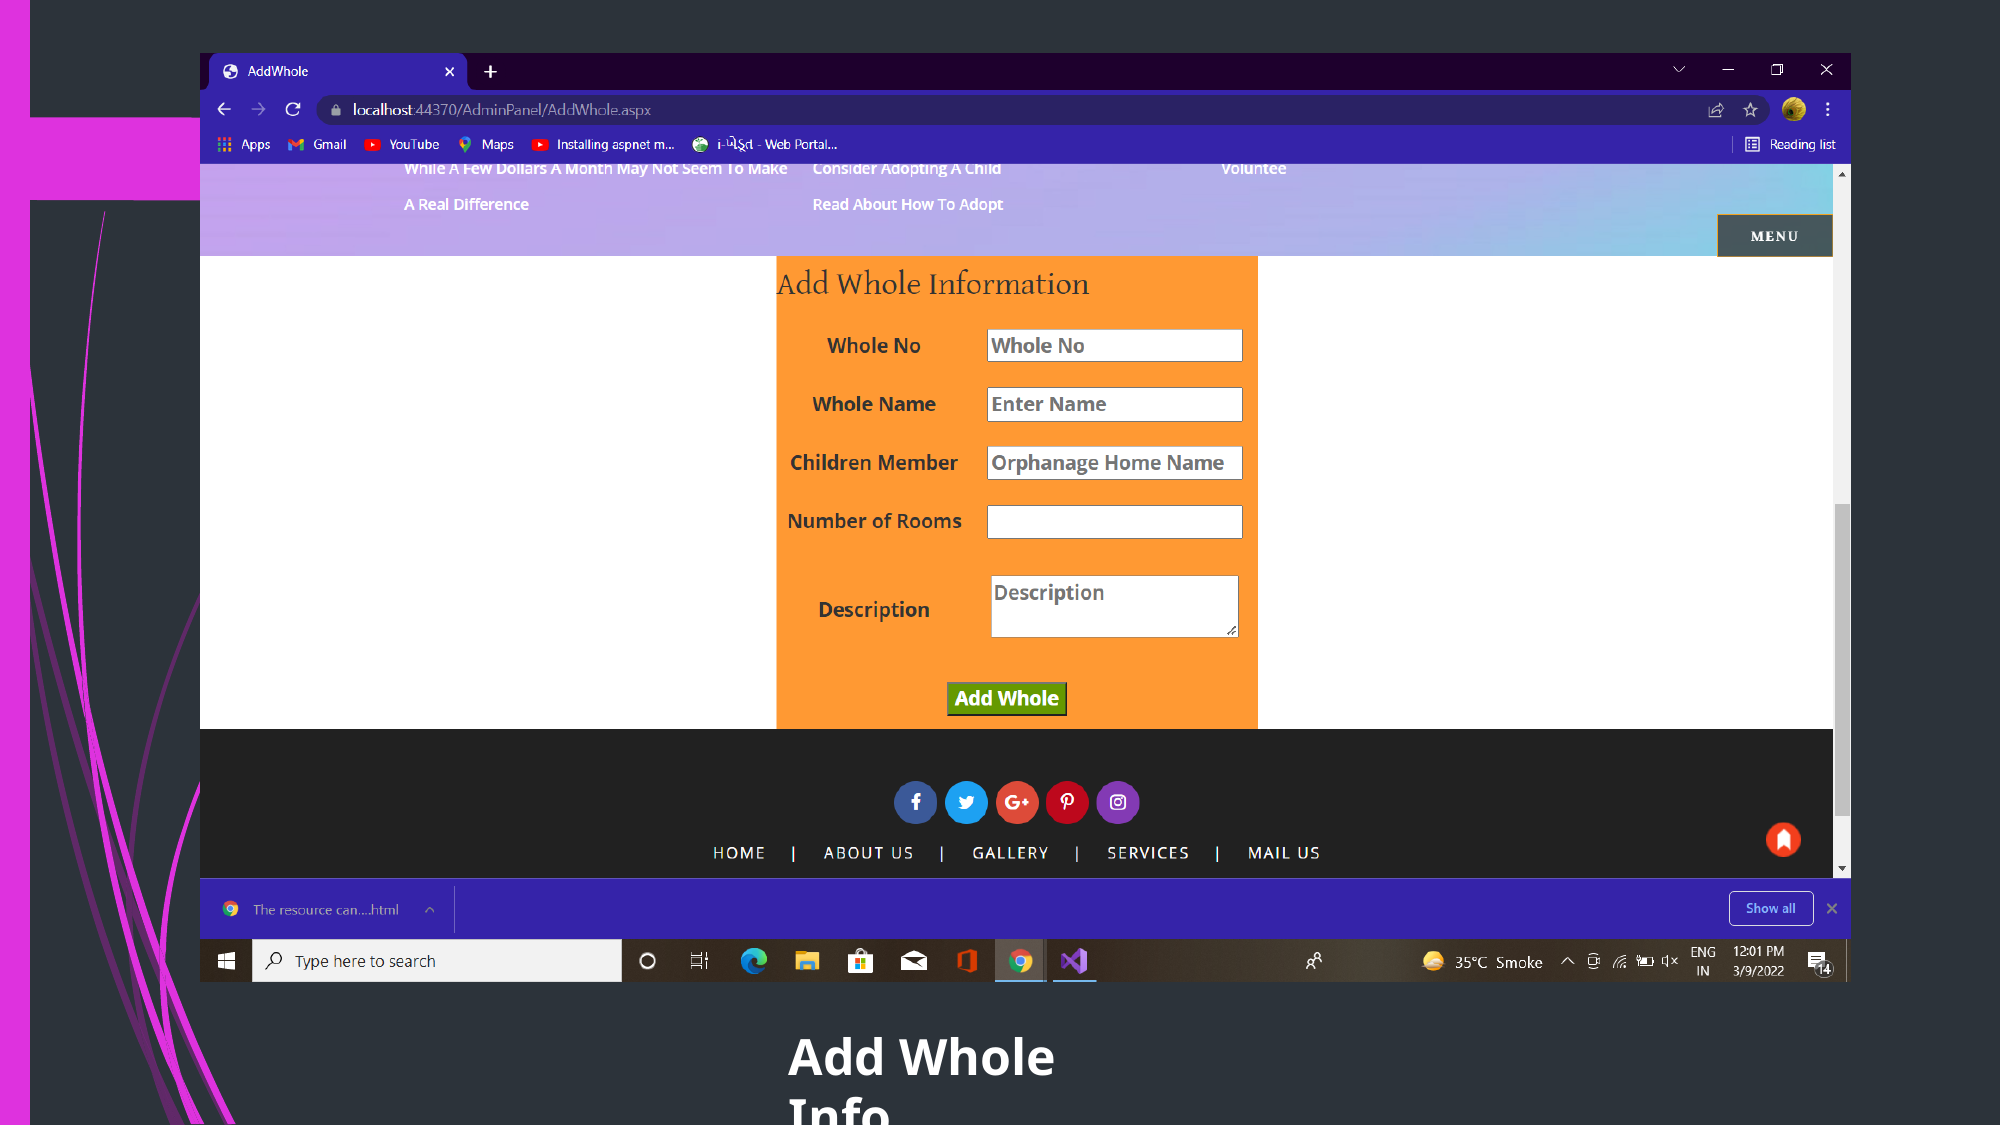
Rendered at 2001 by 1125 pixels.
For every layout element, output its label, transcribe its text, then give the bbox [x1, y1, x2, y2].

picture [200, 52, 1851, 982]
text_box Add Whole Info [773, 1017, 1181, 1125]
